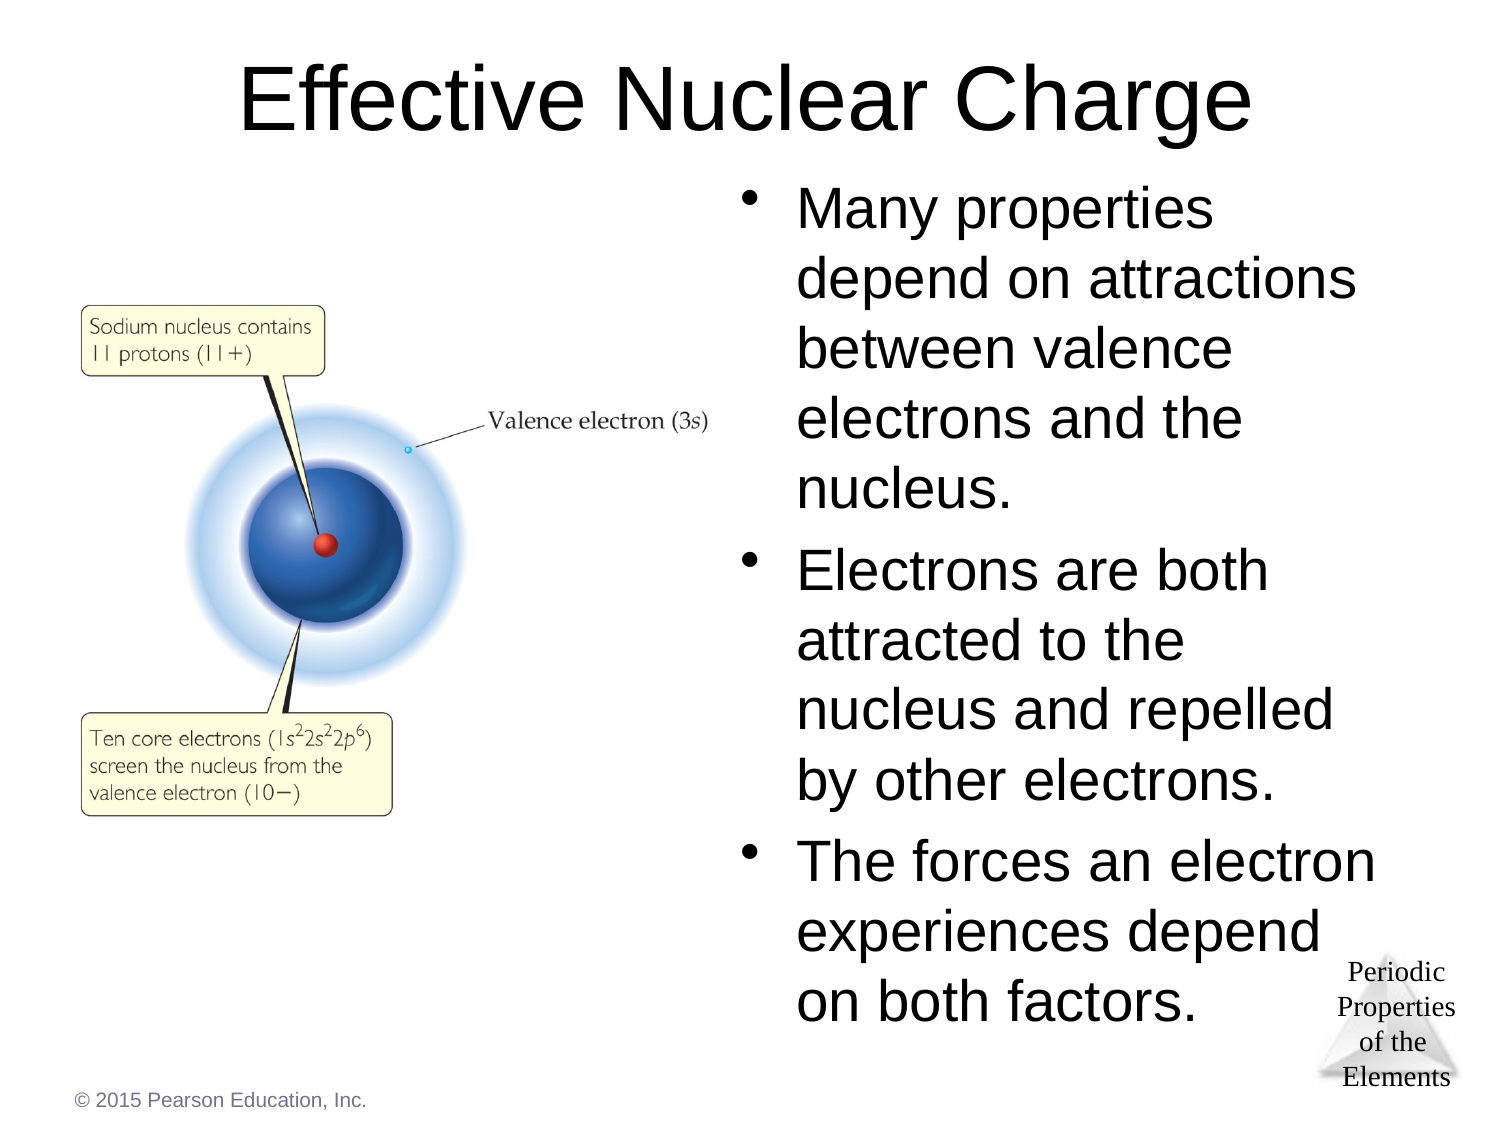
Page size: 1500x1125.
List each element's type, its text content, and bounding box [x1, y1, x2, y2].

picture [74, 299, 713, 819]
list Many properties depend on attractions between valence electrons and the nucleus. Electrons are both attracted to the nucleus and repelled by other electrons. The forces an electron experiences depend on both factors. [725, 162, 1413, 975]
title Effective Nuclear Charge [0, 0, 1497, 188]
picture [1275, 899, 1500, 1125]
picture [1413, 968, 1419, 980]
